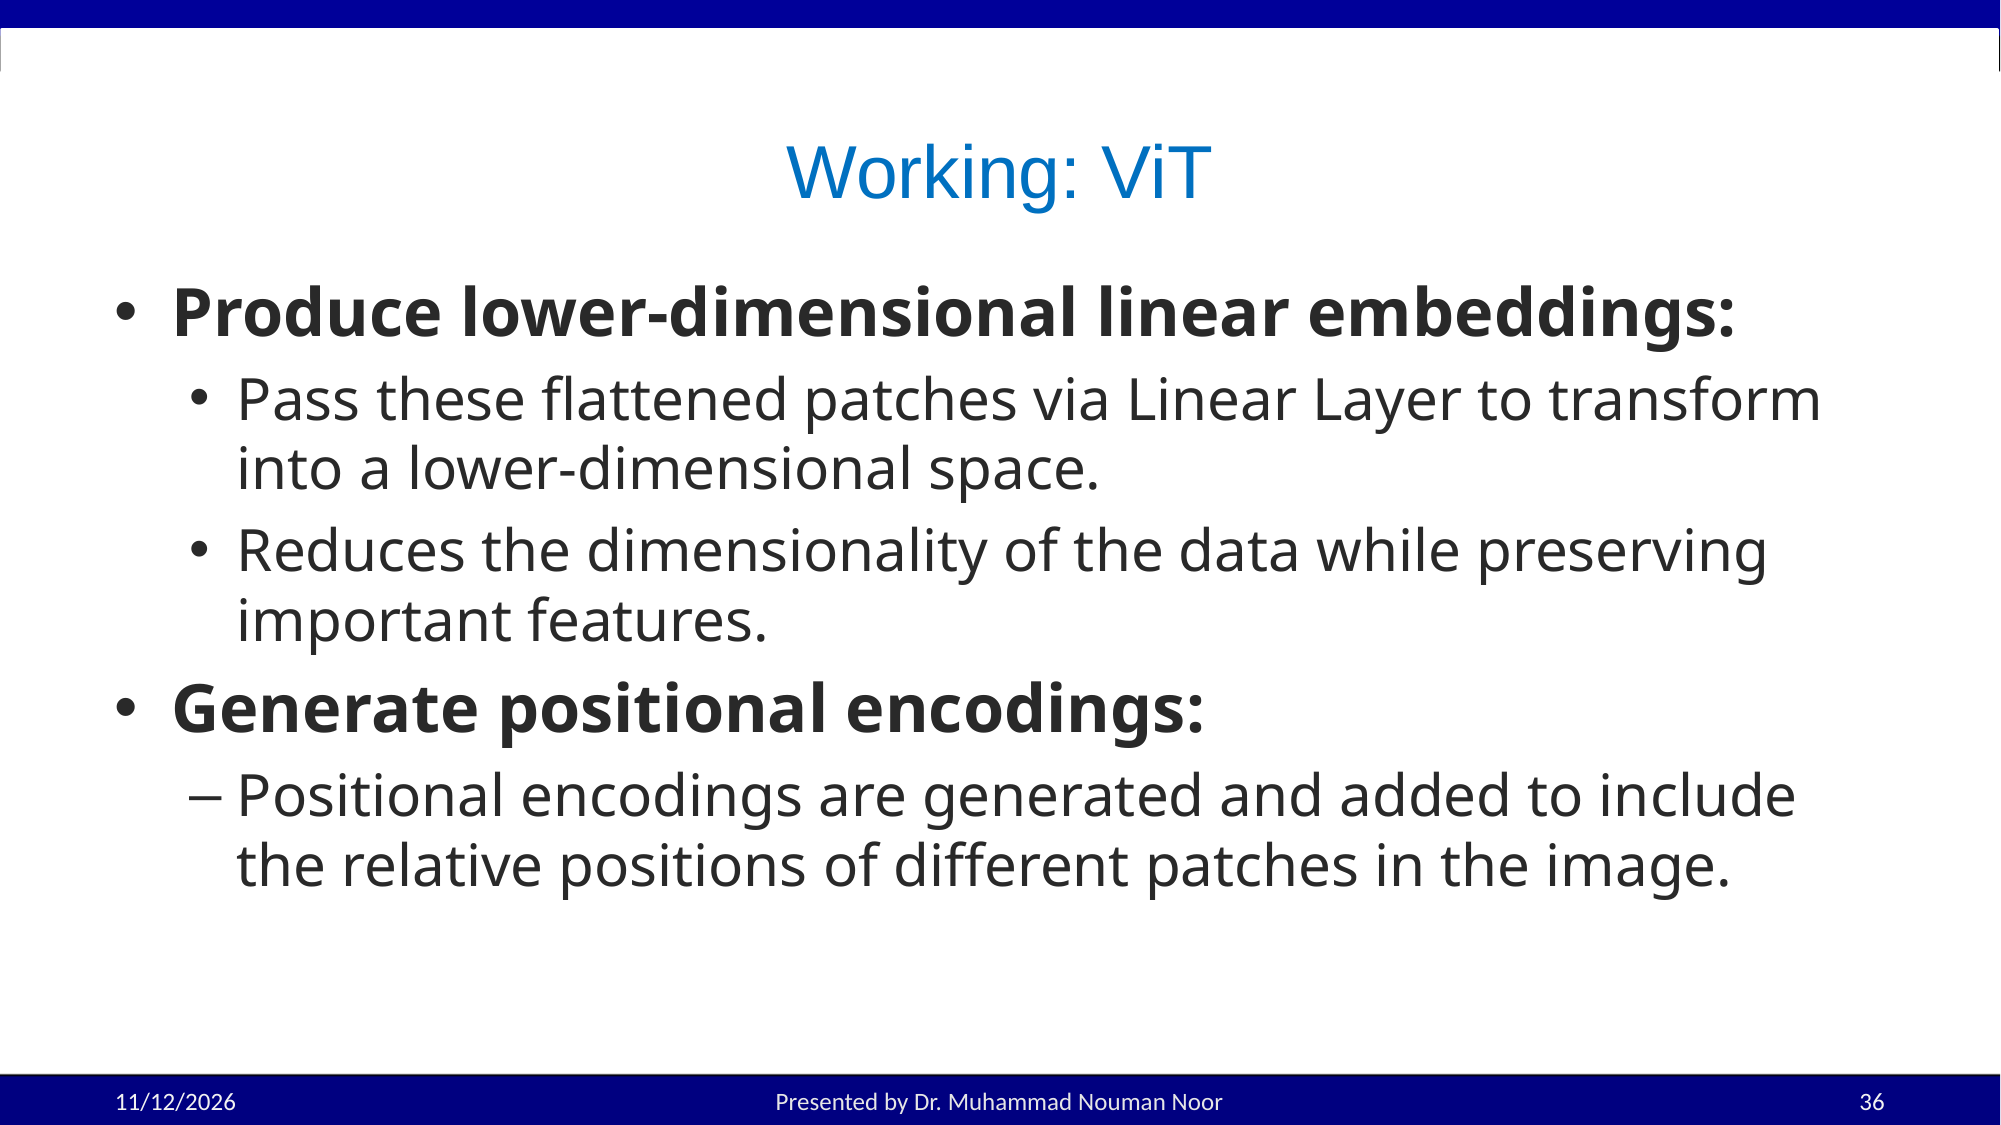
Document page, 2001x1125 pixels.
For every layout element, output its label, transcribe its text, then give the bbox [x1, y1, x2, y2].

picture [0, 0, 2001, 1125]
title Working: ViT [99, 99, 1900, 238]
list Produce lower-dimensional linear embeddings: Pass these flattened patches via Linear Layer to transform into a lower-dimensional space. Reduces the dimensionality of the data while preserving important features. Generate positional encodings: Positional encodings are generated and added to include the relative positions of different patches in the image. [99, 262, 1900, 1005]
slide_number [99, 1062, 567, 1125]
slide_number 36 [1433, 1062, 1900, 1125]
footer Presented by Dr. Muhammad Nouman Noor [683, 1062, 1317, 1125]
